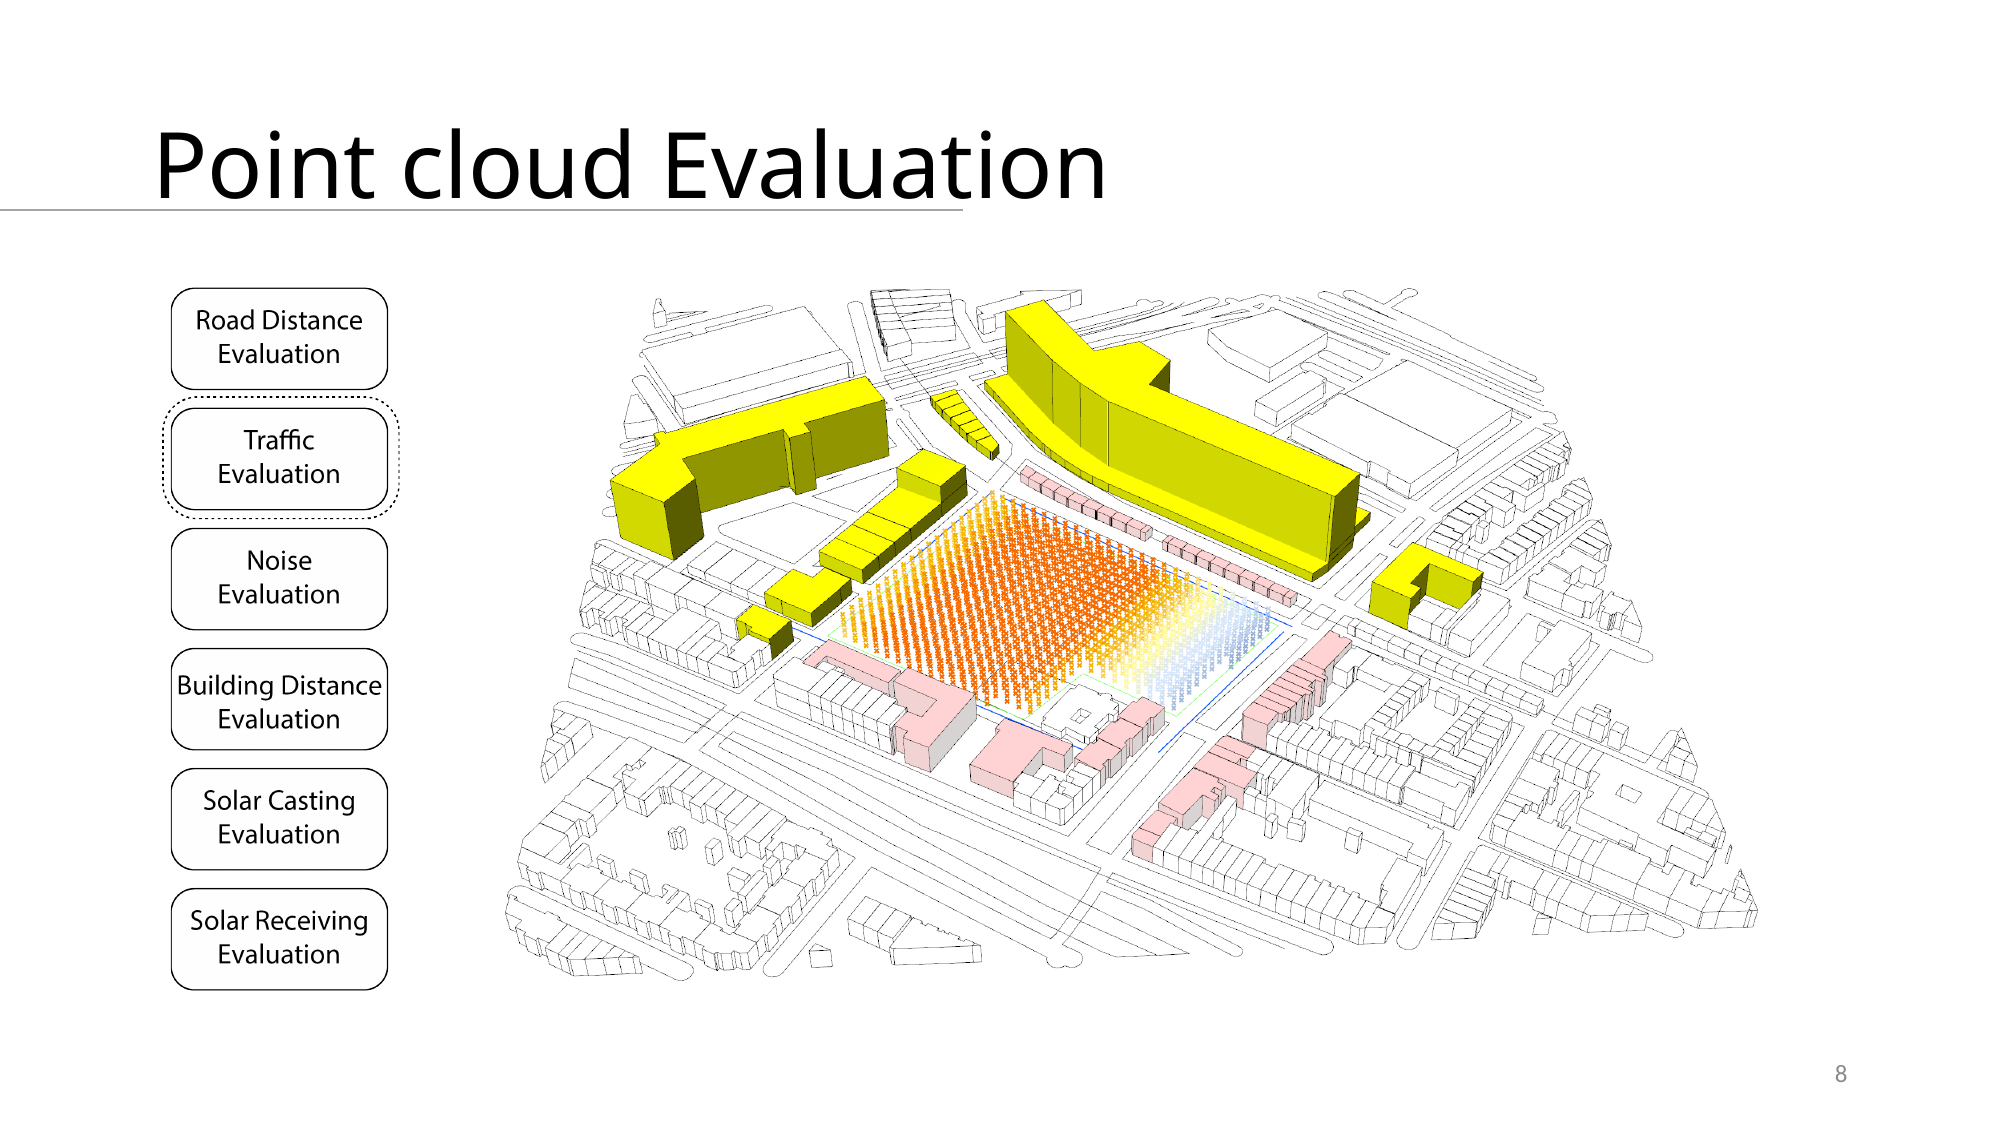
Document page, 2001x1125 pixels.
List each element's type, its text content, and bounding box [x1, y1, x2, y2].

title Point cloud Evaluation [137, 59, 1863, 278]
picture [143, 277, 411, 991]
slide_number 8 [1412, 1042, 1863, 1103]
picture [419, 82, 1780, 1043]
